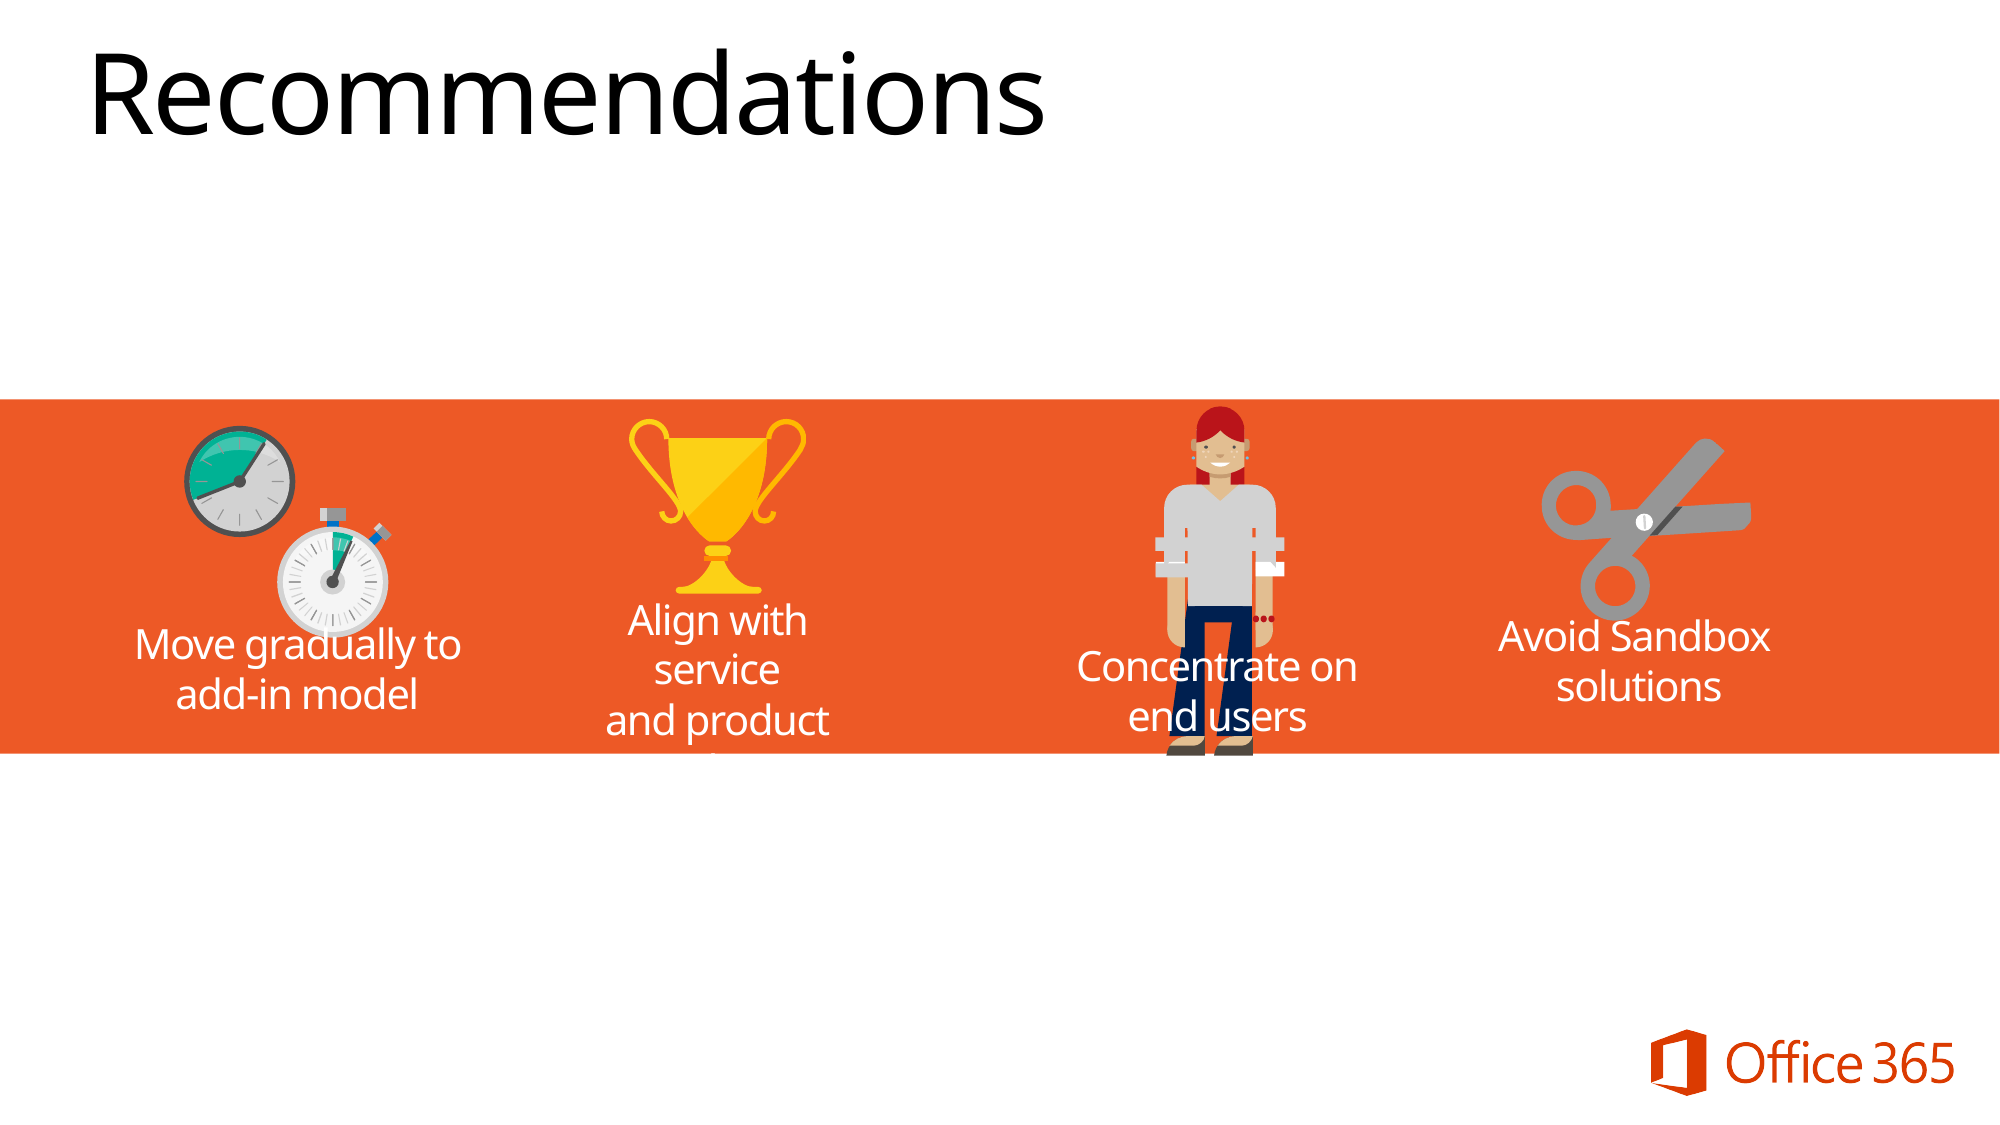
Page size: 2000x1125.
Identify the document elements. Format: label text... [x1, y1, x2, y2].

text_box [1062, 367, 1373, 756]
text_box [563, 418, 872, 745]
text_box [128, 392, 467, 720]
picture [1622, 1000, 1981, 1125]
text_box [0, 399, 1062, 754]
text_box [1484, 409, 1795, 712]
text_box [1373, 399, 2000, 754]
title Recommendations [85, 37, 1914, 161]
